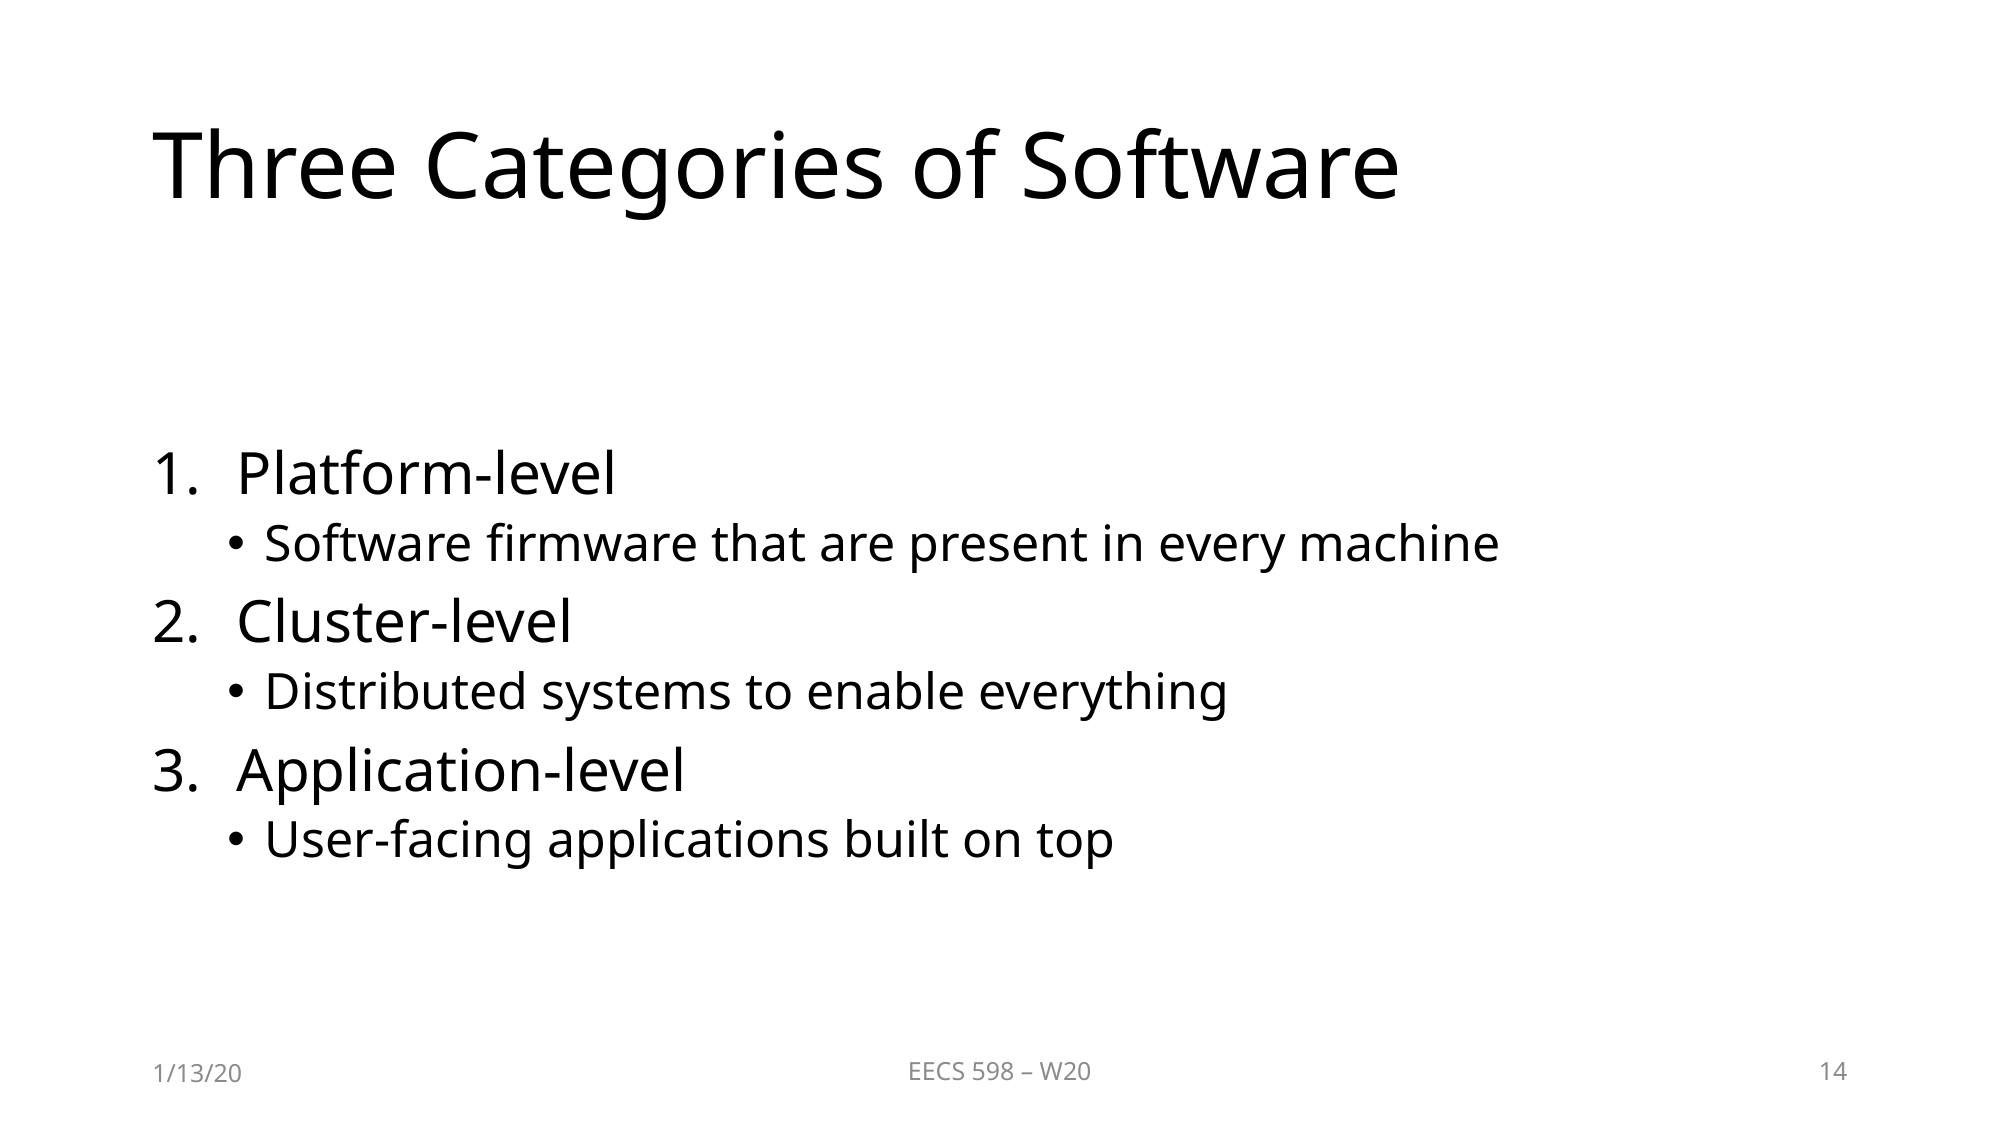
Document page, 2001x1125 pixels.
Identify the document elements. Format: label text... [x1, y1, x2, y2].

footer EECS 598 – W20 [662, 1042, 1338, 1103]
list Platform-level Software firmware that are present in every machine Cluster-level Distributed systems to enable everything Application-level User-facing applications built on top [137, 299, 1863, 1014]
slide_number 14 [1412, 1042, 1863, 1103]
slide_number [137, 1042, 588, 1103]
title Three Categories of Software [137, 59, 1863, 278]
